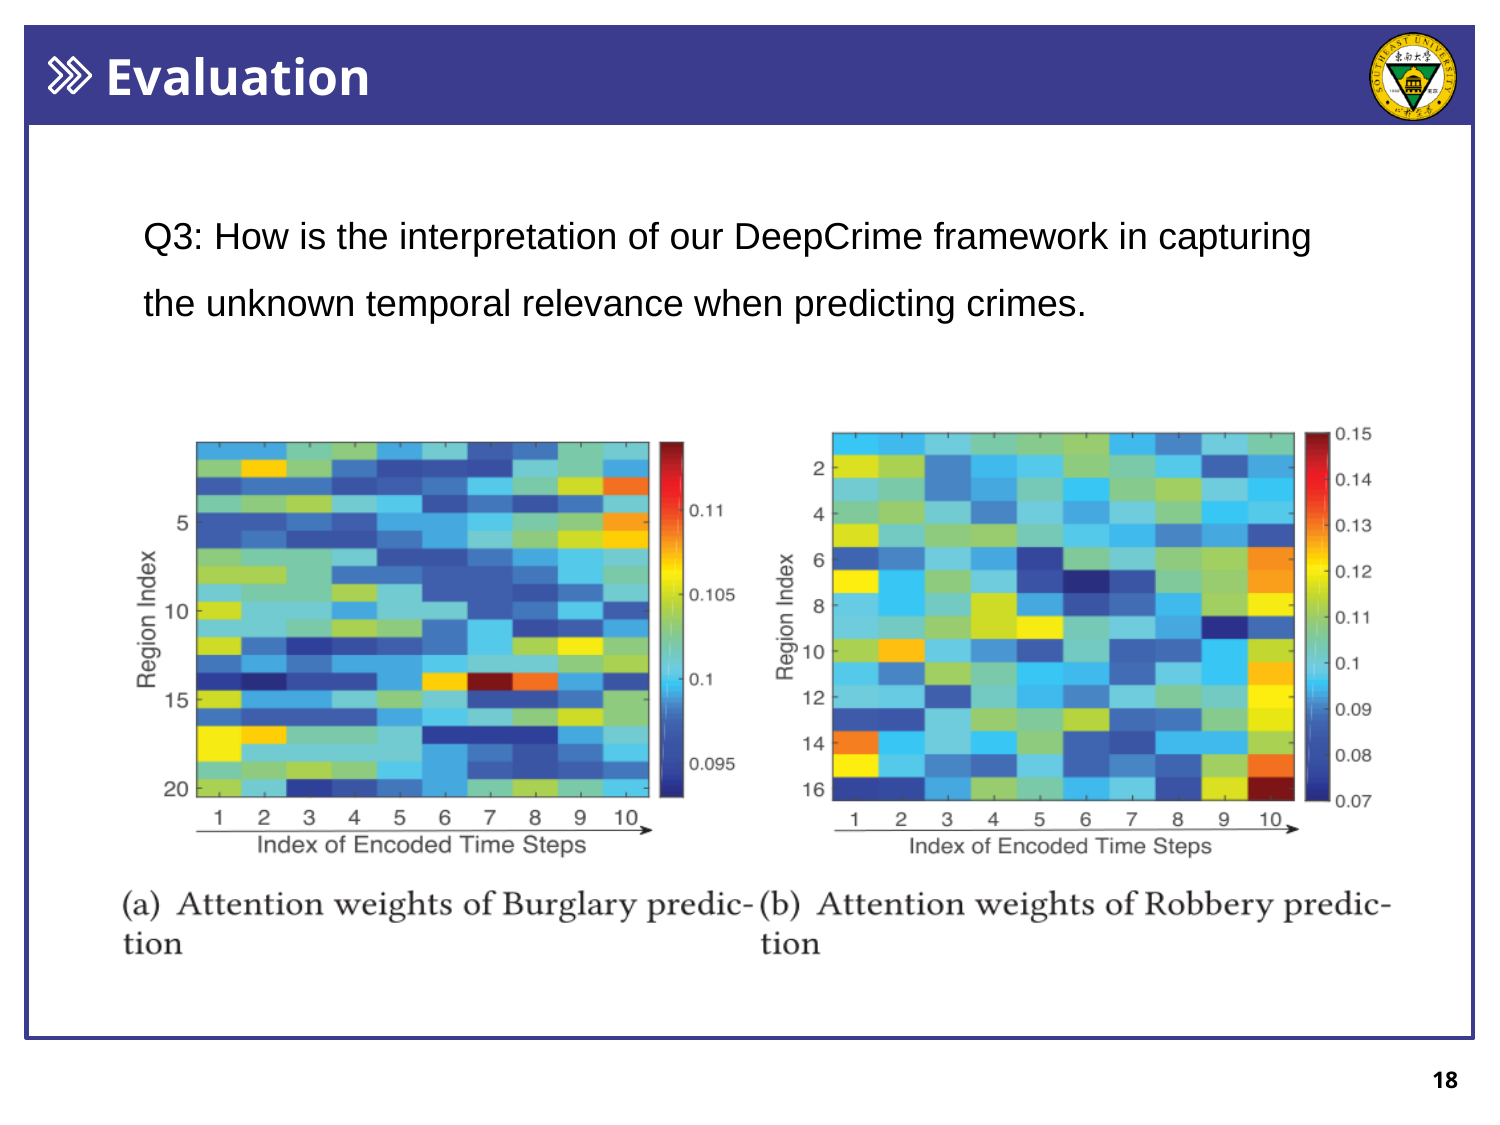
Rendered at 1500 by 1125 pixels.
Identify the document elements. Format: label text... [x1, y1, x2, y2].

picture [1369, 32, 1457, 121]
text_box Q3: How is the interpretation of our DeepCrime framework in capturing the unknown temporal relevance when predicting crimes. [128, 181, 1342, 332]
slide_number 18 [1023, 1058, 1474, 1099]
picture [98, 391, 1429, 991]
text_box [49, 37, 593, 114]
